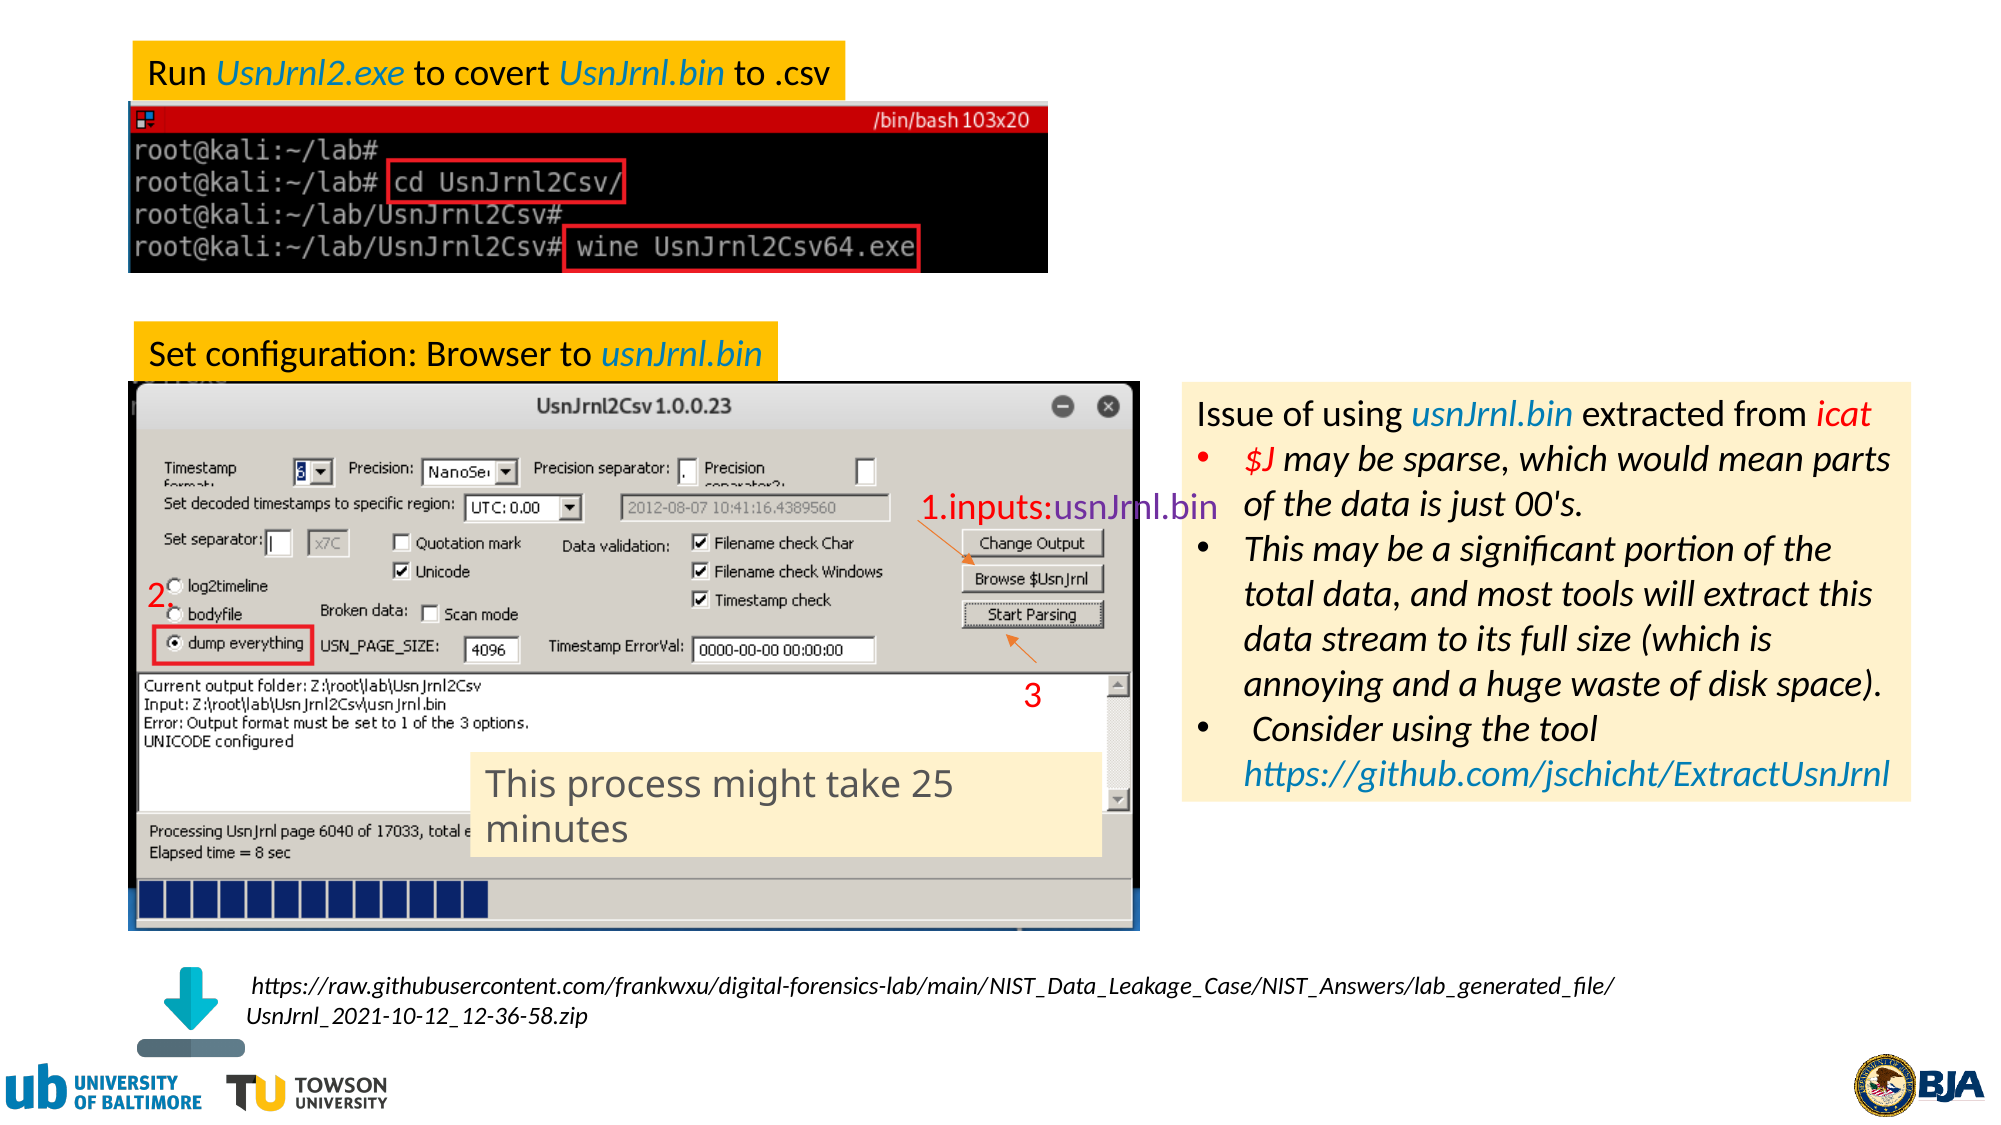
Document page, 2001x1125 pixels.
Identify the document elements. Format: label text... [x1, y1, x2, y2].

text_box Run UsnJrnl2.exe to covert UsnJrnl.bin to .csv [132, 40, 846, 101]
picture [1854, 1054, 1986, 1117]
picture [0, 958, 407, 1125]
picture [128, 101, 1048, 273]
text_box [1005, 634, 1037, 663]
text_box Set configuration: Browser to usnJrnl.bin [133, 321, 778, 381]
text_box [917, 520, 975, 566]
text_box Issue of using usnJrnl.bin extracted from icat $J may be sparse, which would mean parts of the data is just 00's. This may be a significant portion of the total data, and most tools will extract this data stream to its full size (which is annoying and a huge waste of disk space). Consider using the tool https://github.com/jschicht/ExtractUsnJrnl [1181, 381, 1912, 802]
text_box https://raw.githubusercontent.com/frankwxu/digital-forensics-lab/main/NIST_Data_Leakage_Case/NIST_Answers/lab_generated_file/UsnJrnl_2021-10-12_12-36-58.zip [245, 961, 1662, 1037]
picture [128, 381, 1140, 931]
text_box 1.inputs:usnJrnl.bin [1140, 474, 1234, 534]
